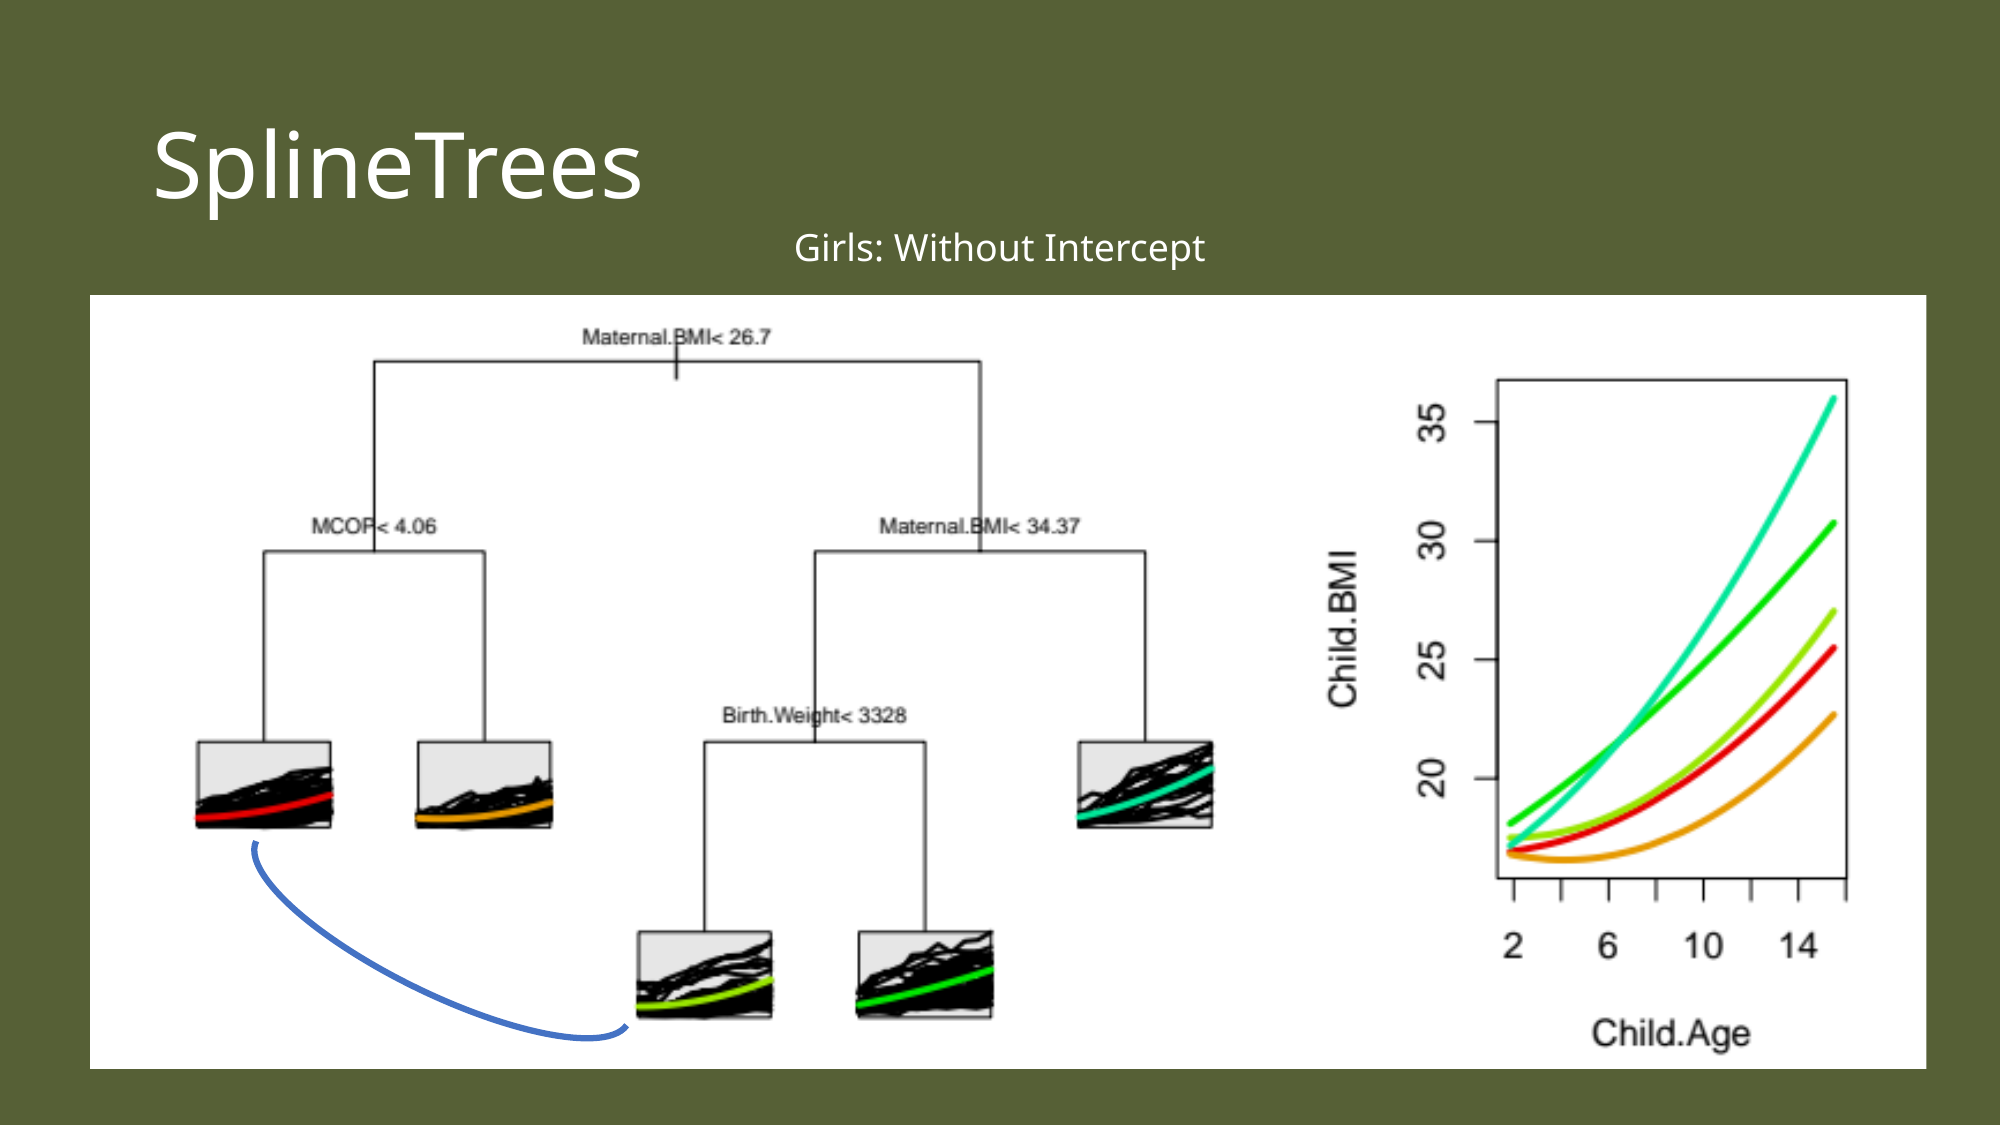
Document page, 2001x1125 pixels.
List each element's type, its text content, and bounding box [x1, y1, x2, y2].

title SplineTrees [137, 59, 1863, 278]
picture [89, 295, 1927, 1069]
text_box Girls: Without Intercept [785, 215, 1215, 277]
